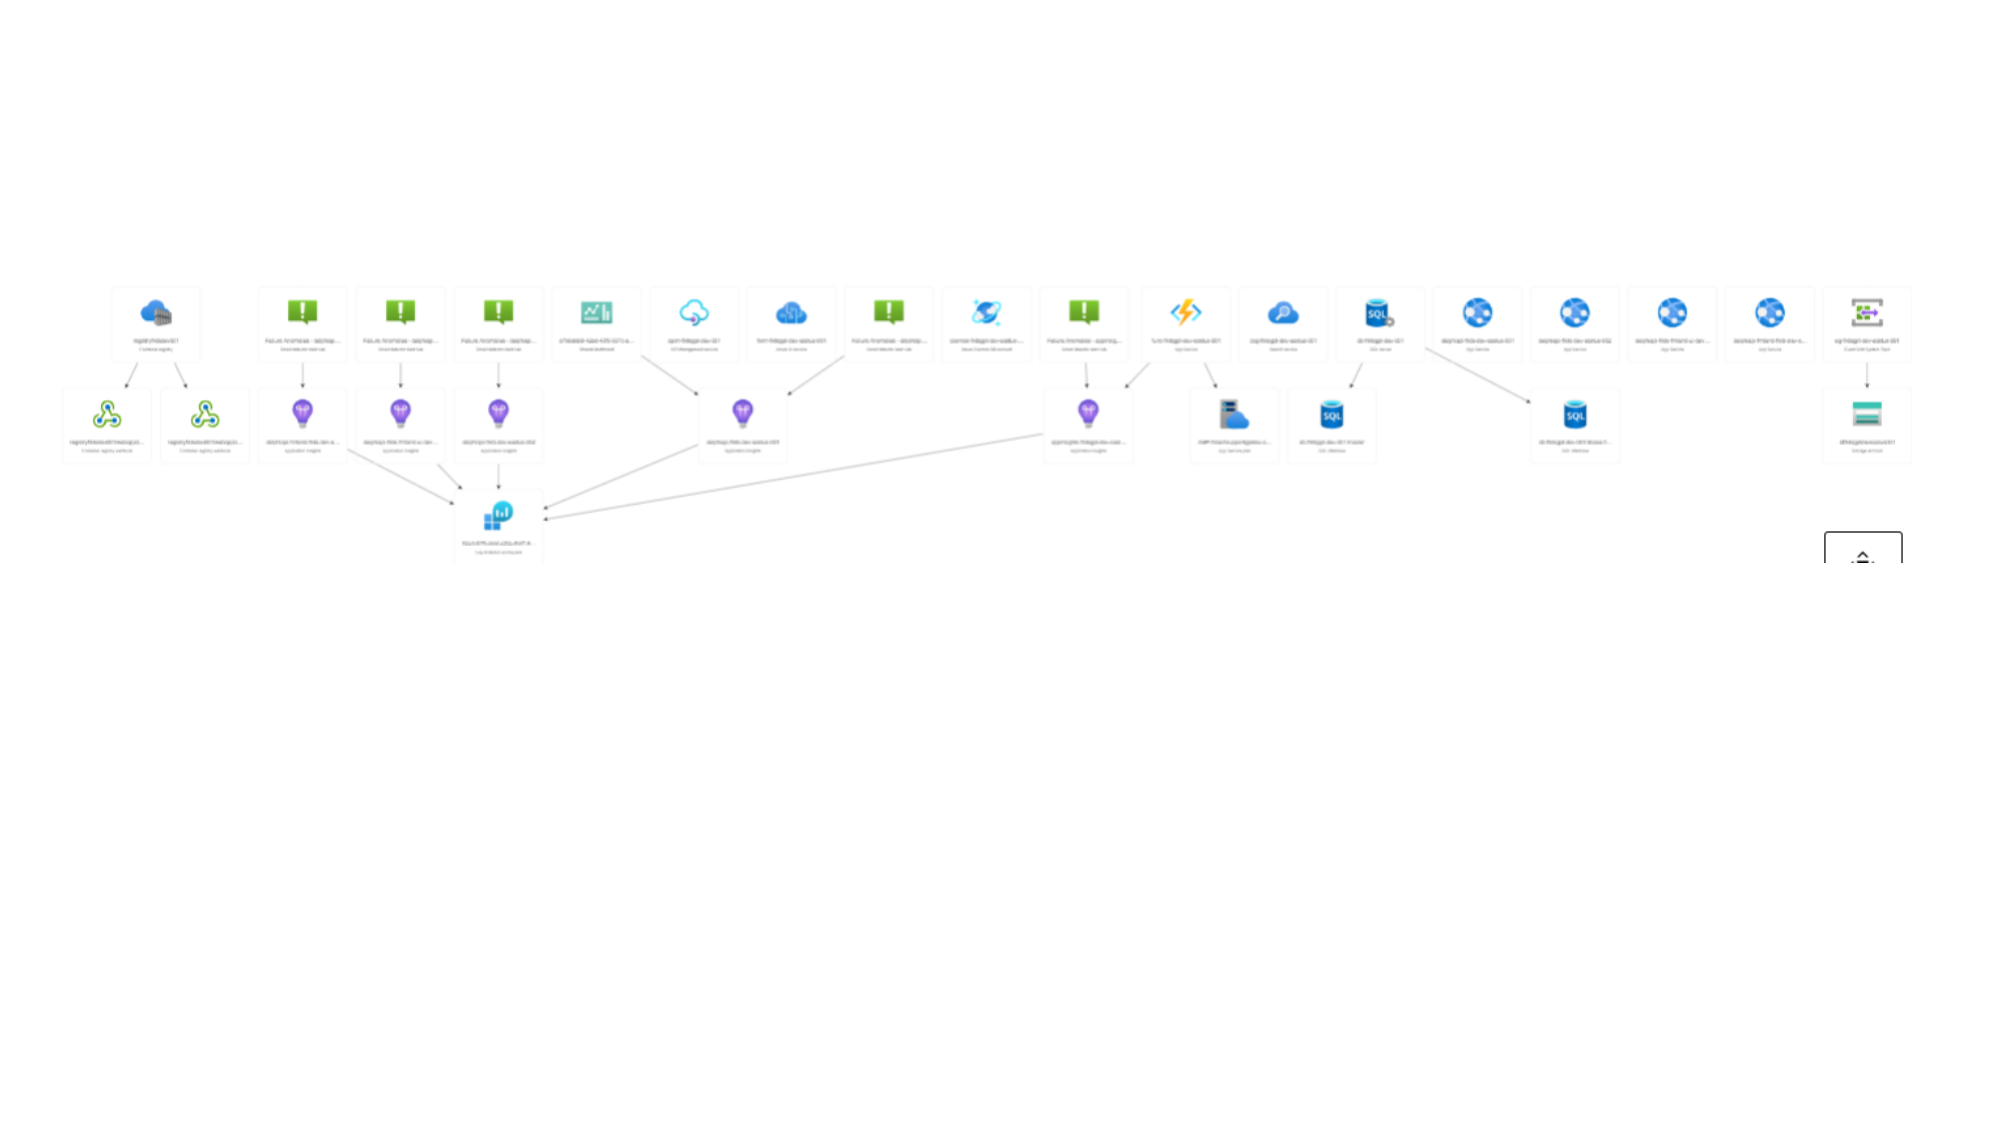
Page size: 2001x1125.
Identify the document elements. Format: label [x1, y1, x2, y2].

picture [45, 256, 1912, 563]
